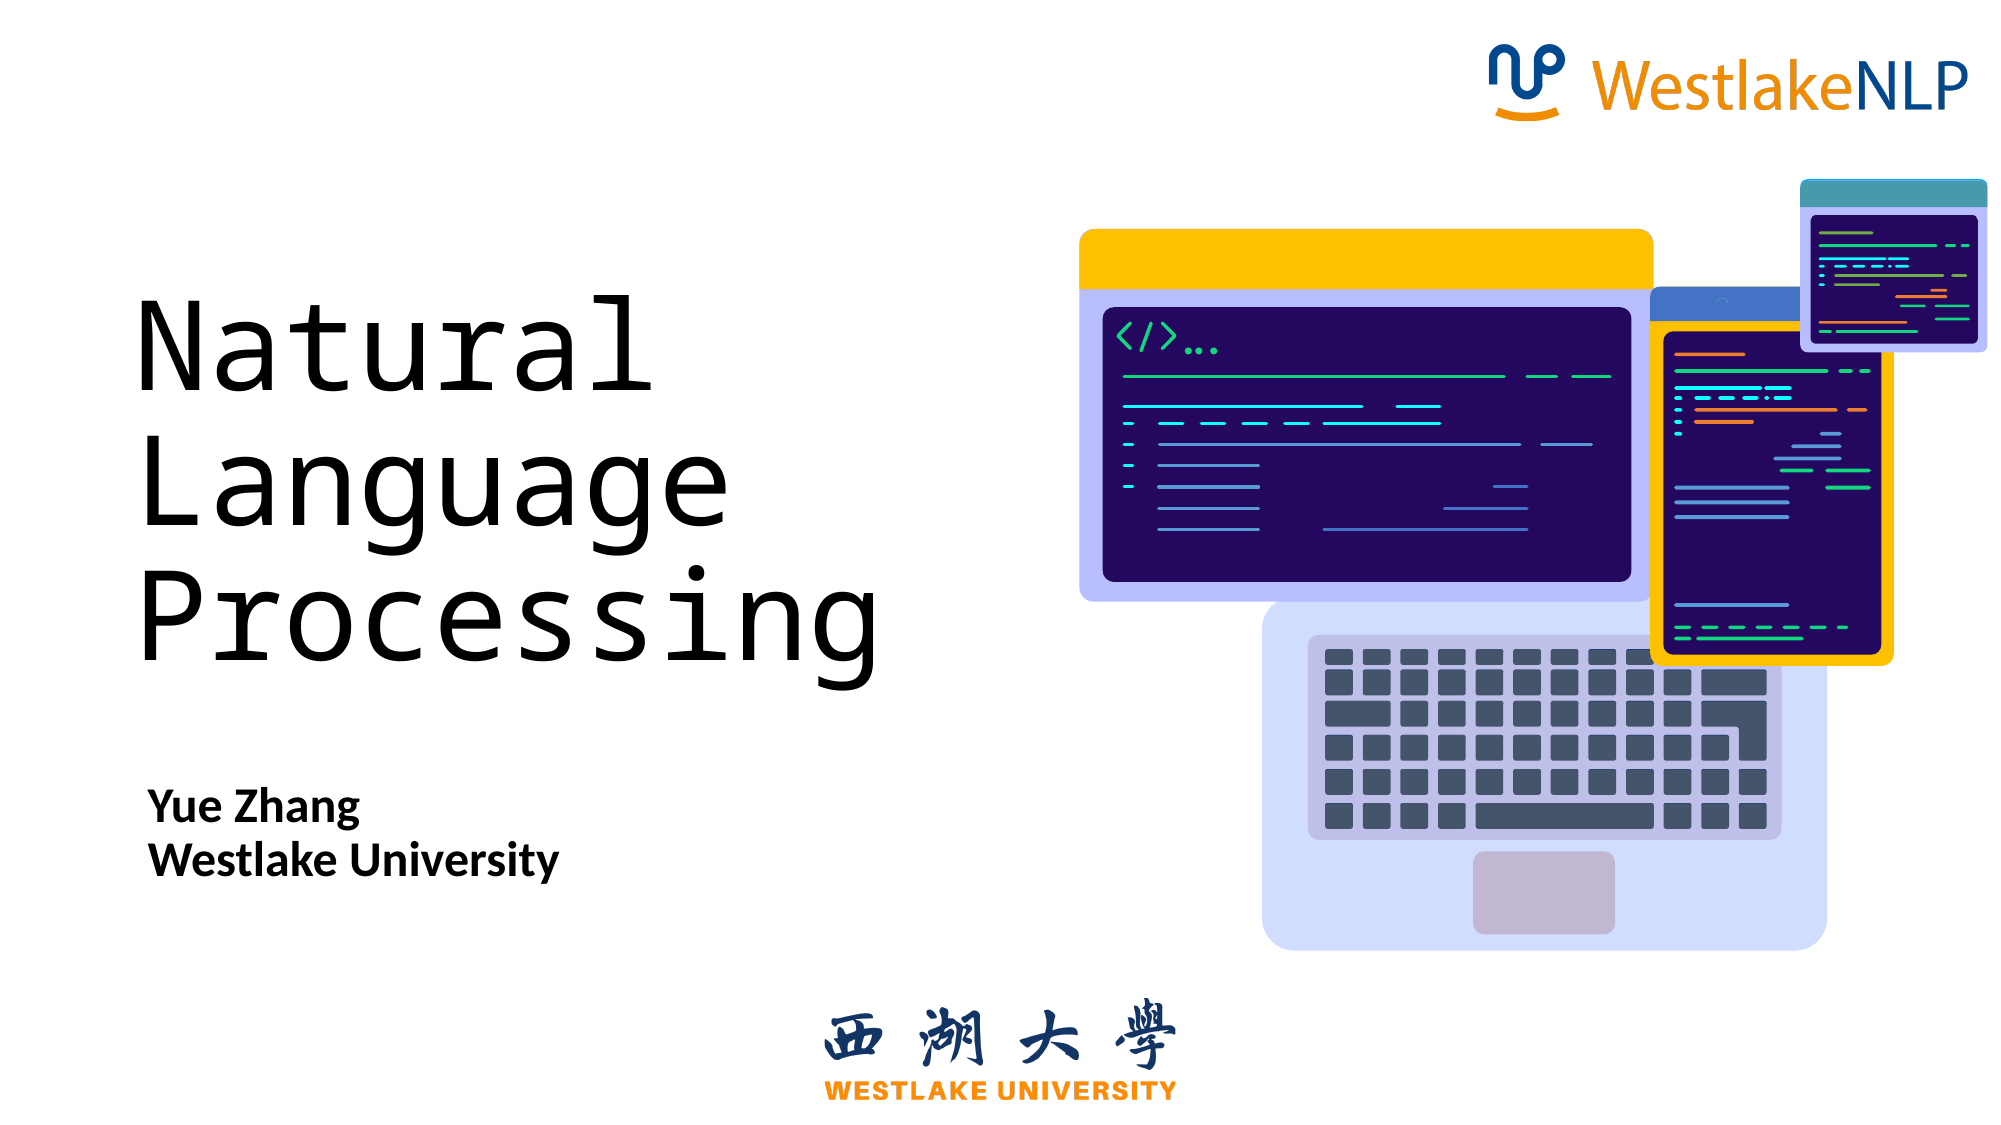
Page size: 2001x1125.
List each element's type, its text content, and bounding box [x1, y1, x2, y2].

text_box [1819, 431, 1842, 436]
text_box [1079, 228, 1654, 290]
text_box [1513, 649, 1541, 665]
text_box [1673, 500, 1790, 505]
text_box [1818, 257, 1887, 261]
text_box [1438, 669, 1466, 696]
text_box [1673, 431, 1683, 436]
text_box [1400, 769, 1429, 795]
text_box [1475, 700, 1504, 727]
text_box [1790, 444, 1842, 449]
text_box [1325, 649, 1353, 665]
text_box [1475, 649, 1504, 665]
text_box [1673, 515, 1790, 520]
text_box [1673, 636, 1692, 641]
text_box [1400, 734, 1429, 761]
text_box [1663, 702, 1692, 727]
text_box [1550, 649, 1579, 665]
text_box [1738, 804, 1767, 829]
text_box [1362, 669, 1391, 696]
text_box [1438, 803, 1466, 829]
text_box [1663, 804, 1692, 829]
text_box [1673, 625, 1692, 630]
text_box [1588, 702, 1617, 727]
text_box [1475, 669, 1504, 696]
text_box [1475, 769, 1504, 795]
text_box [1779, 468, 1814, 473]
text_box [1887, 257, 1910, 261]
text_box [1894, 295, 1948, 299]
text_box [1663, 671, 1692, 696]
text_box [1588, 650, 1617, 665]
text_box [1102, 307, 1632, 582]
text_box [1673, 369, 1829, 373]
text_box [1728, 625, 1746, 630]
text_box [1899, 304, 1926, 308]
text_box [1673, 352, 1746, 357]
text_box [1846, 408, 1868, 412]
text_box [1195, 347, 1203, 355]
text_box [1663, 770, 1692, 795]
text_box [1362, 769, 1391, 795]
text_box [1836, 625, 1849, 630]
text_box [1438, 734, 1466, 761]
text_box [1550, 769, 1579, 795]
text_box [1663, 736, 1692, 761]
text_box [1764, 386, 1792, 390]
text_box [1701, 702, 1767, 761]
text_box [1475, 803, 1654, 829]
text_box [1626, 650, 1654, 665]
text_box [1475, 734, 1504, 761]
text_box [1325, 804, 1353, 829]
text_box [1650, 322, 1894, 666]
text_box [1438, 700, 1466, 727]
text_box [1079, 290, 1651, 602]
text_box [1755, 625, 1773, 630]
text_box [1588, 671, 1617, 696]
text_box [1870, 264, 1884, 268]
text_box [1438, 649, 1466, 665]
text_box [1834, 264, 1848, 268]
text_box [1550, 700, 1579, 727]
text_box [1663, 331, 1882, 655]
text_box [1782, 625, 1800, 630]
text_box [1701, 804, 1730, 829]
text_box [1810, 215, 1978, 344]
text_box [1944, 244, 1957, 248]
text_box [1588, 770, 1617, 795]
text_box [1825, 485, 1871, 490]
text_box [1693, 419, 1755, 424]
text_box [1362, 649, 1391, 665]
text_box [1473, 851, 1616, 935]
text_box [1626, 736, 1654, 761]
text_box [1852, 264, 1866, 268]
text_box [1773, 456, 1842, 461]
title Natural Language Processing [113, 197, 1006, 774]
text_box [1773, 396, 1792, 400]
text_box [1694, 396, 1712, 400]
text_box [1701, 625, 1719, 630]
text_box [1934, 304, 1970, 308]
text_box [1362, 734, 1391, 761]
text_box [1513, 669, 1541, 696]
text_box [1718, 396, 1735, 400]
text_box [1673, 485, 1790, 490]
subtitle Yue Zhang Westlake University [127, 759, 646, 921]
text_box [1400, 700, 1429, 727]
text_box [1210, 347, 1218, 355]
text_box [1626, 671, 1654, 696]
text_box [1818, 244, 1938, 248]
text_box [1673, 408, 1683, 412]
text_box [1325, 770, 1353, 795]
text_box [1818, 231, 1874, 235]
text_box [1513, 734, 1541, 761]
text_box [1307, 634, 1782, 840]
text_box [1550, 734, 1579, 761]
picture [824, 998, 1176, 1100]
text_box [1701, 770, 1730, 795]
text_box [1673, 396, 1683, 400]
text_box [1696, 636, 1804, 641]
text_box [1930, 288, 1948, 292]
text_box [1800, 208, 1988, 353]
text_box [1809, 625, 1827, 630]
text_box [1588, 736, 1617, 761]
text_box [1838, 369, 1854, 373]
text_box [1400, 669, 1429, 696]
text_box [1362, 803, 1391, 829]
text_box [1626, 770, 1654, 795]
text_box [1934, 317, 1970, 321]
text_box [1513, 700, 1541, 727]
text_box [1894, 264, 1910, 268]
text_box [1626, 702, 1654, 727]
text_box [1400, 803, 1429, 829]
text_box [1325, 736, 1353, 761]
text_box [1738, 770, 1767, 795]
picture [1459, 0, 2000, 170]
text_box [1400, 649, 1429, 665]
text_box [1325, 700, 1391, 727]
text_box [1800, 180, 1988, 208]
text_box [1694, 408, 1838, 412]
text_box [1742, 396, 1759, 400]
text_box [1701, 671, 1767, 696]
text_box [1262, 598, 1828, 951]
text_box [1673, 419, 1683, 424]
text_box [1673, 386, 1763, 390]
text_box [1650, 286, 1800, 322]
text_box [1550, 669, 1579, 696]
text_box [1673, 603, 1790, 607]
text_box [1960, 244, 1970, 248]
text_box [1184, 347, 1192, 355]
text_box [1325, 671, 1353, 696]
text_box [1438, 769, 1466, 795]
text_box [1513, 769, 1541, 795]
text_box [1858, 369, 1871, 373]
text_box [1825, 468, 1871, 473]
